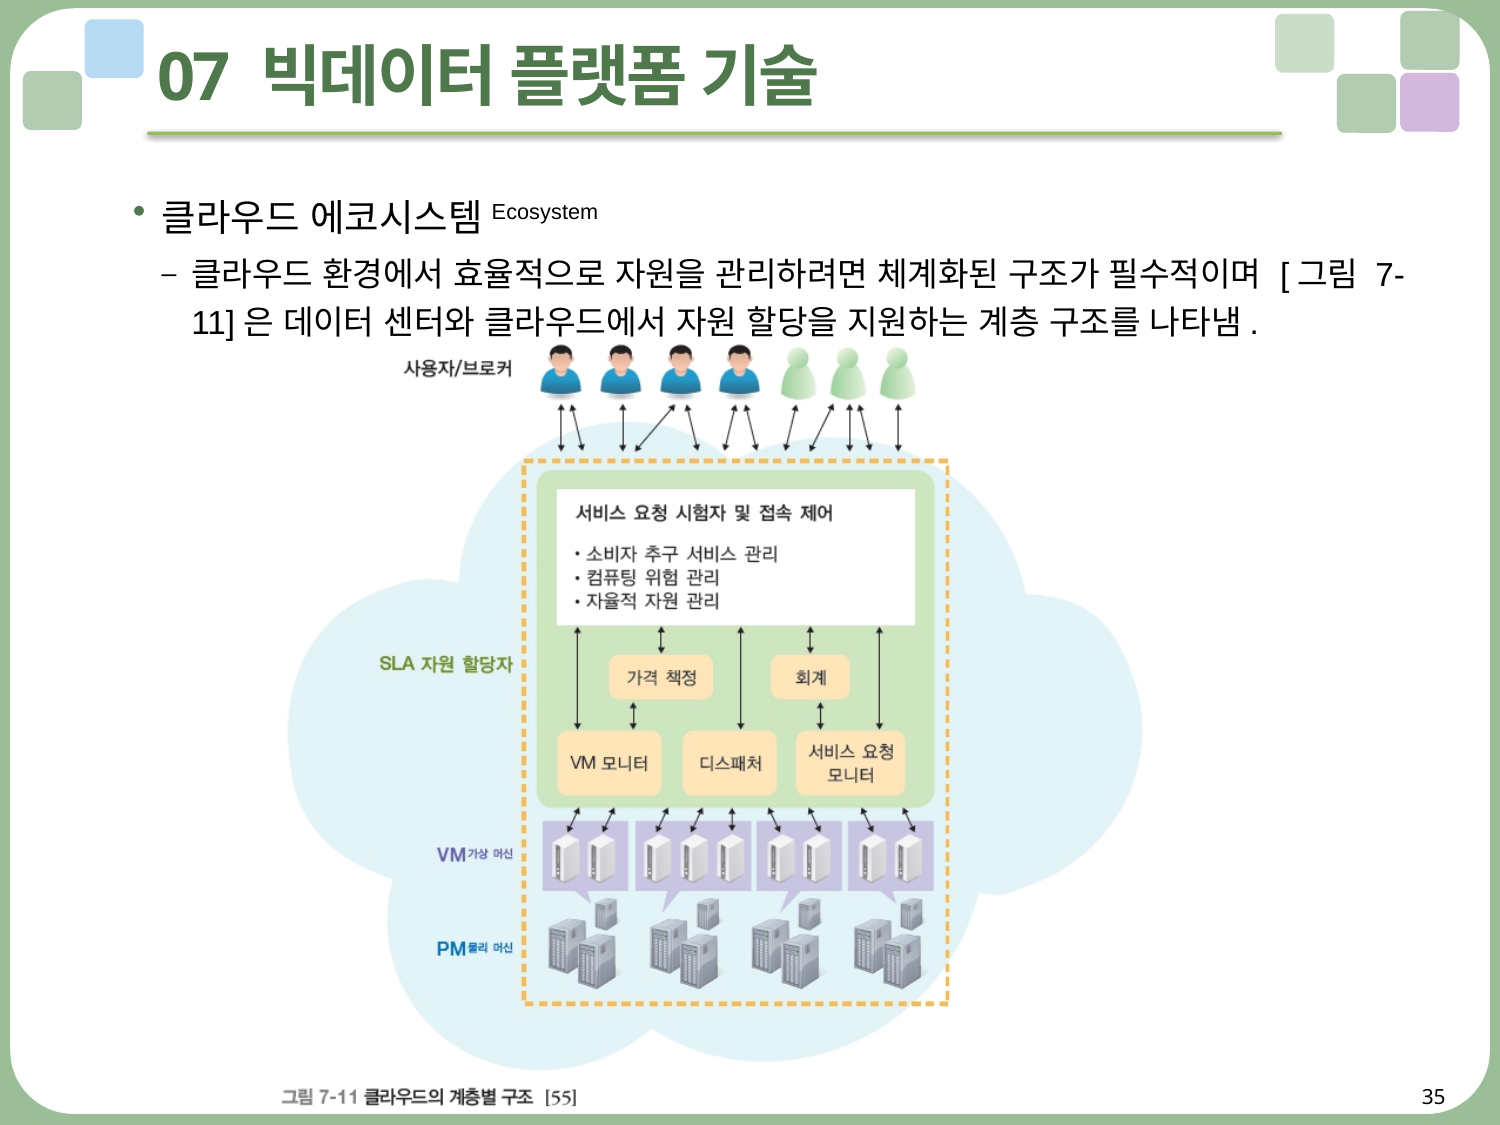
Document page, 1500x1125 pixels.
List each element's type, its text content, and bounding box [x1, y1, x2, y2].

picture [0, 0, 1500, 1125]
list 클라우드 에코시스템Ecosystem 클라우드 환경에서 효율적으로 자원을 관리하려면 체계화된 구조가 필수적이며 [그림 7-11]은 데이터 센터와 클라우드에서 자원 할당을 지원하는 계층 구조를 나타냄. [29, 172, 1459, 1083]
title 07 빅데이터 플랫폼 기술 [142, 25, 1459, 123]
